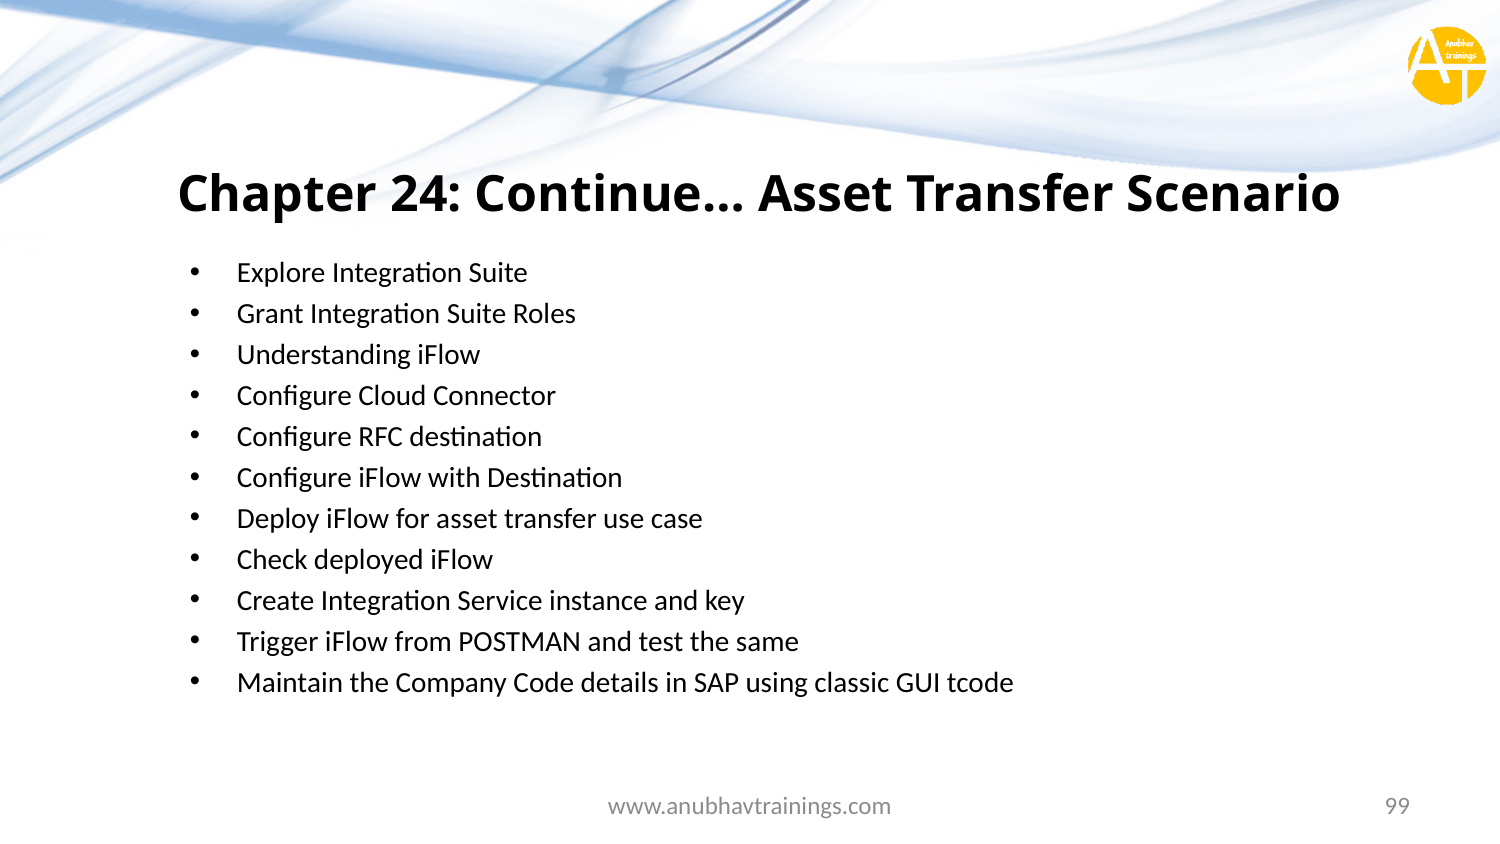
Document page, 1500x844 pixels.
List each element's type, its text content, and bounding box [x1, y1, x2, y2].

title Chapter 24: Continue… Asset Transfer Scenario [162, 159, 1475, 230]
picture [0, 0, 1500, 844]
slide_number 99 [1074, 782, 1425, 827]
footer www.anubhavtrainings.com [512, 782, 988, 827]
list Explore Integration Suite Grant Integration Suite Roles Understanding iFlow Configure Cloud Connector Configure RFC destination Configure iFlow with Destination Deploy iFlow for asset transfer use case Check deployed iFlow Create Integration Service instance and key Trigger iFlow from POSTMAN and test the same Maintain the Company Code details in SAP using classic GUI tcode [174, 246, 1463, 772]
